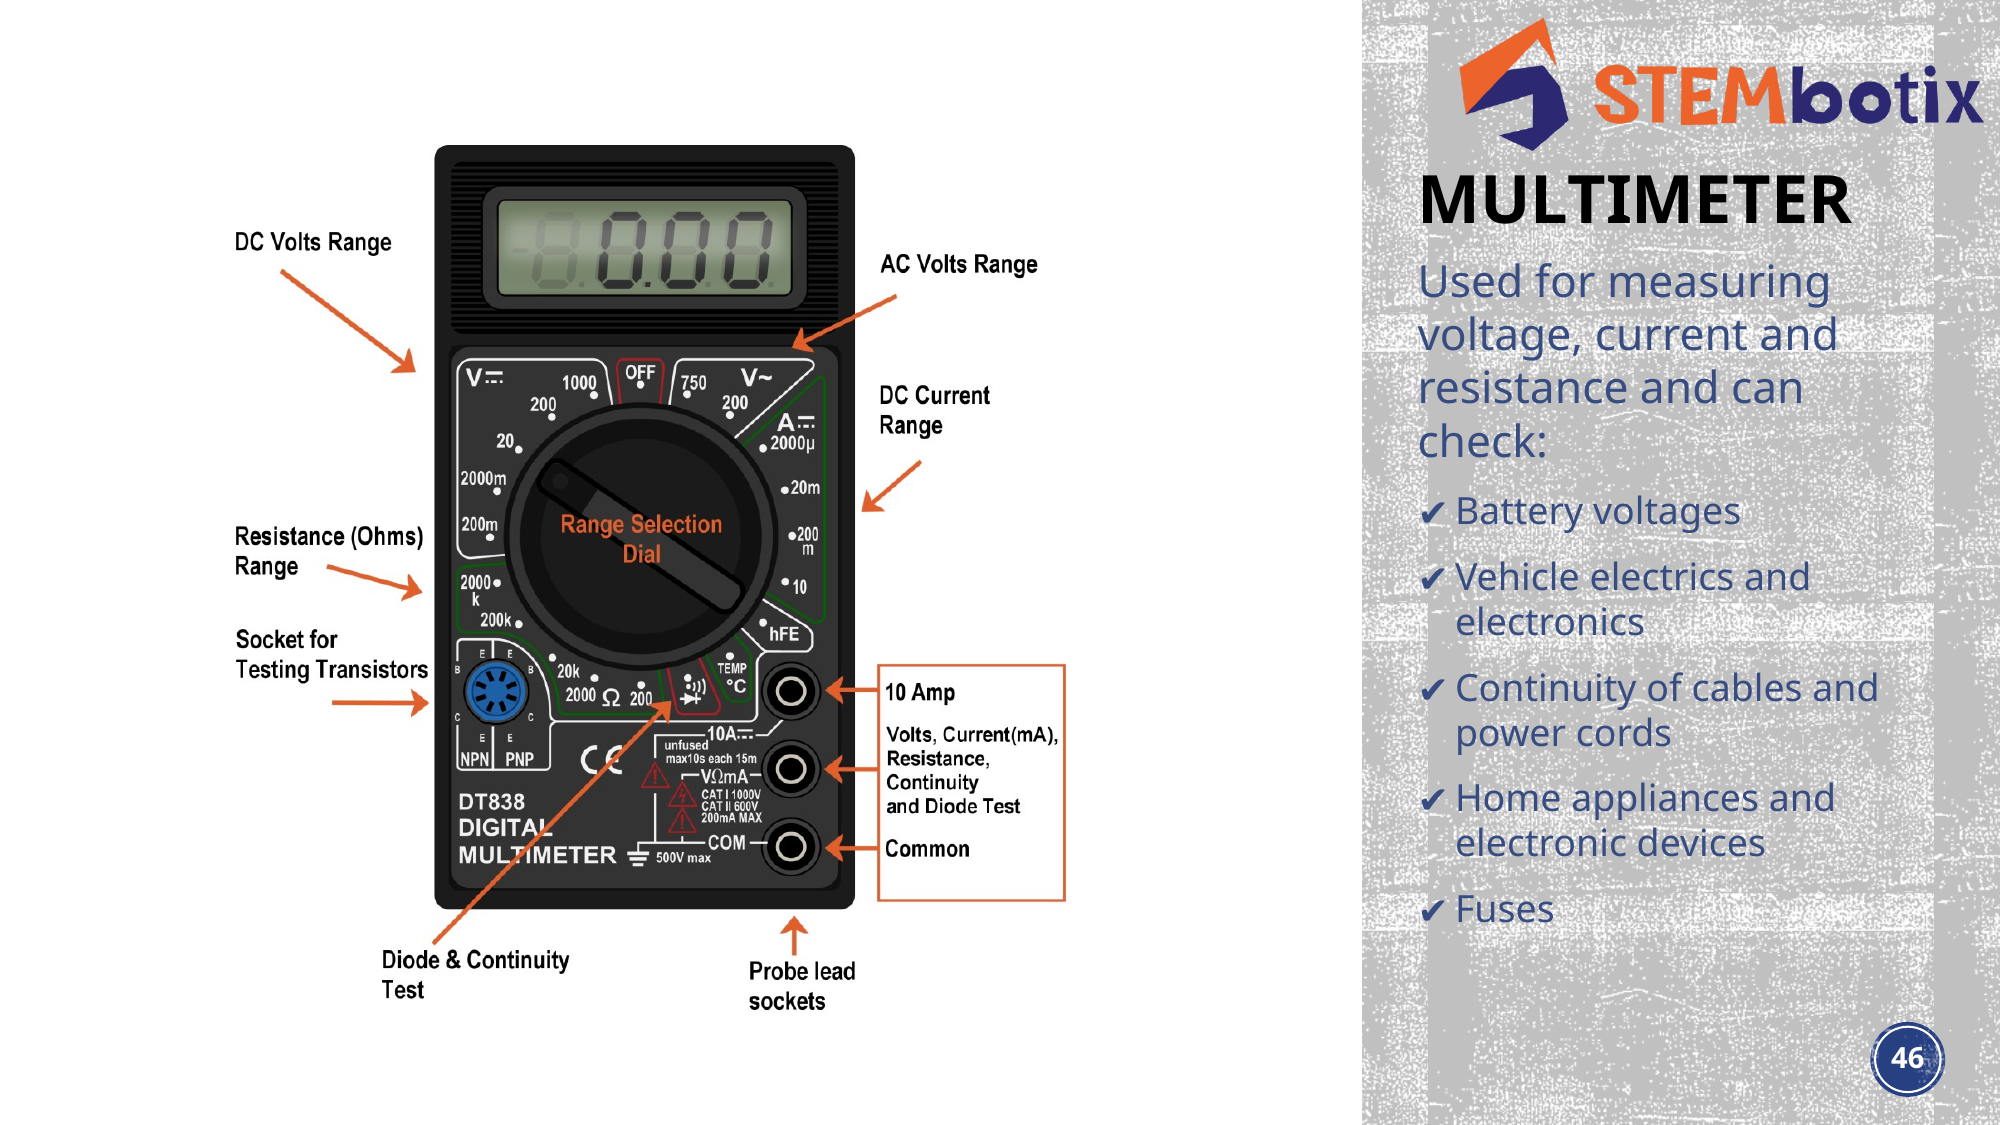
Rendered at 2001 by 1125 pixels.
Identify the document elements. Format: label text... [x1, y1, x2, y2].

picture [1887, 1021, 1929, 1028]
list Used for measuring voltage, current and resistance and can check: Battery voltages Vehicle electrics and electronics Continuity of cables and power cords Home appliances and electronic devices Fuses [1402, 245, 1928, 1008]
slide_number ‹#› [1855, 1028, 1961, 1089]
picture [1458, 16, 1984, 151]
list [222, 64, 1067, 1061]
title MULTIMETER [1402, 107, 1928, 245]
picture [1884, 1089, 1931, 1097]
